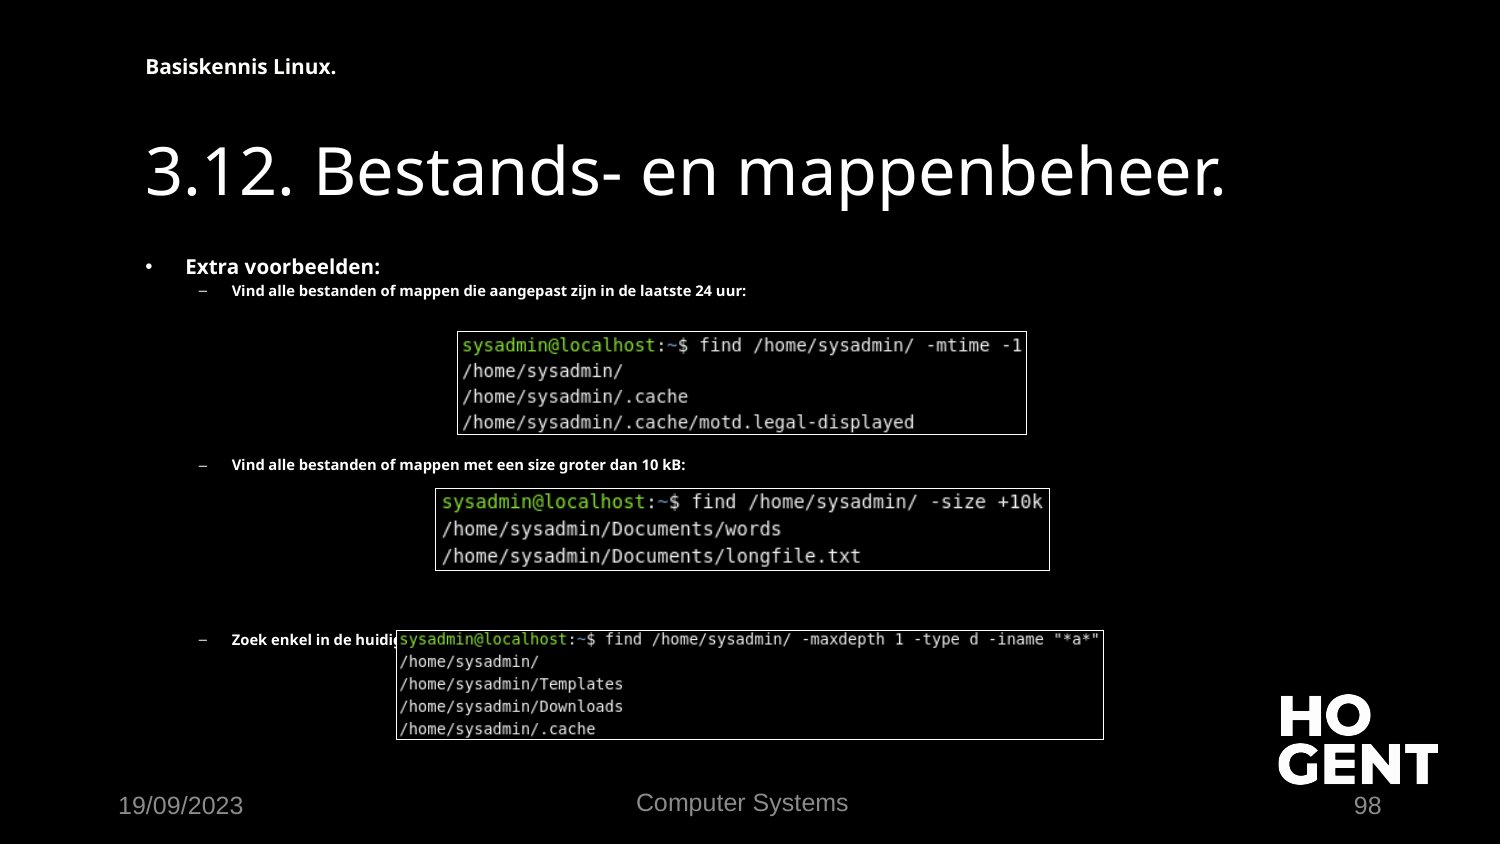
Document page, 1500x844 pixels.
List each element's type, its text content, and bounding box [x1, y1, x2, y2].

picture [435, 488, 1050, 571]
picture [396, 630, 1104, 740]
picture [456, 331, 1027, 435]
slide_number 98 [1059, 782, 1397, 828]
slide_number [103, 782, 441, 828]
list Basiskennis Linux. [130, 46, 806, 100]
title 3.12. Bestands- en mappenbeheer. [130, 121, 1480, 223]
footer Computer Systems [489, 778, 996, 824]
list Extra voorbeelden: Vind alle bestanden of mappen die aangepast zijn in de laatste 24 uur: Vind alle bestanden of mappen met een size groter dan 10 kB: Zoek enkel in de huidige map (niet in diepere mappen) naar mappen waarvan de naam de letter "a" bevat: [130, 245, 1481, 658]
